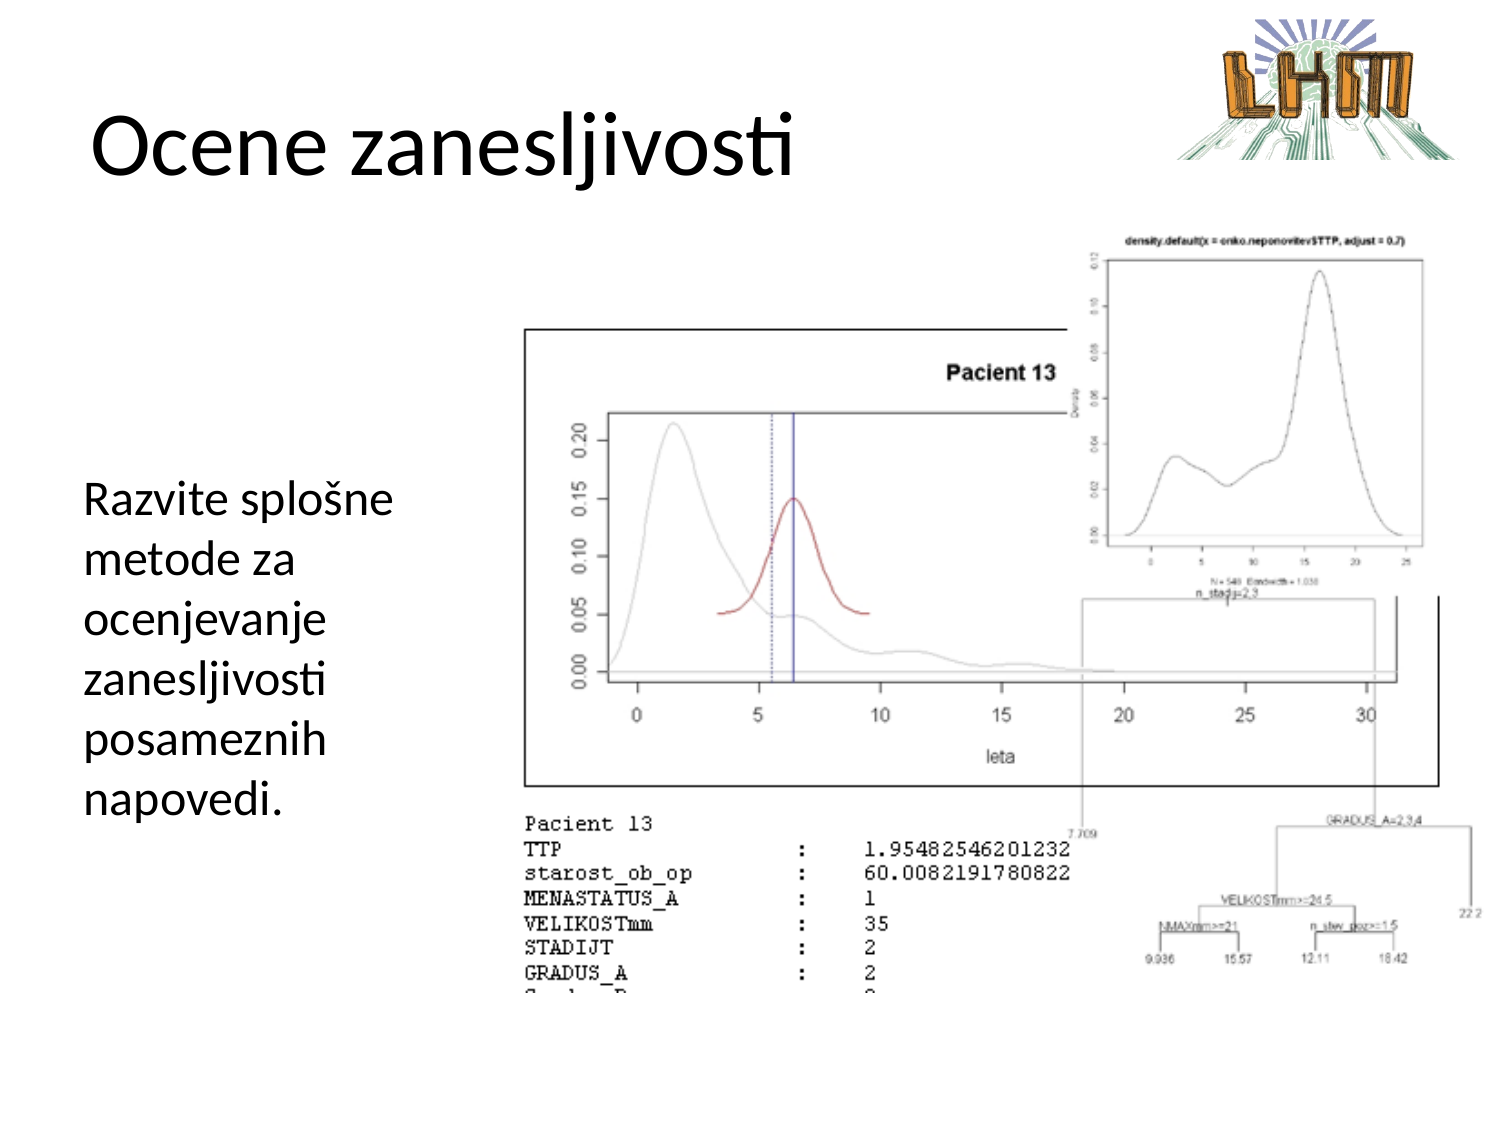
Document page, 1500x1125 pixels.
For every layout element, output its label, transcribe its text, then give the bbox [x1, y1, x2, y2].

list Razvite splošne metode za ocenjevanje zanesljivosti posameznih napovedi. [68, 458, 551, 1016]
picture [1174, 18, 1461, 161]
title Ocene zanesljivosti [75, 45, 1425, 233]
picture [478, 220, 1490, 993]
